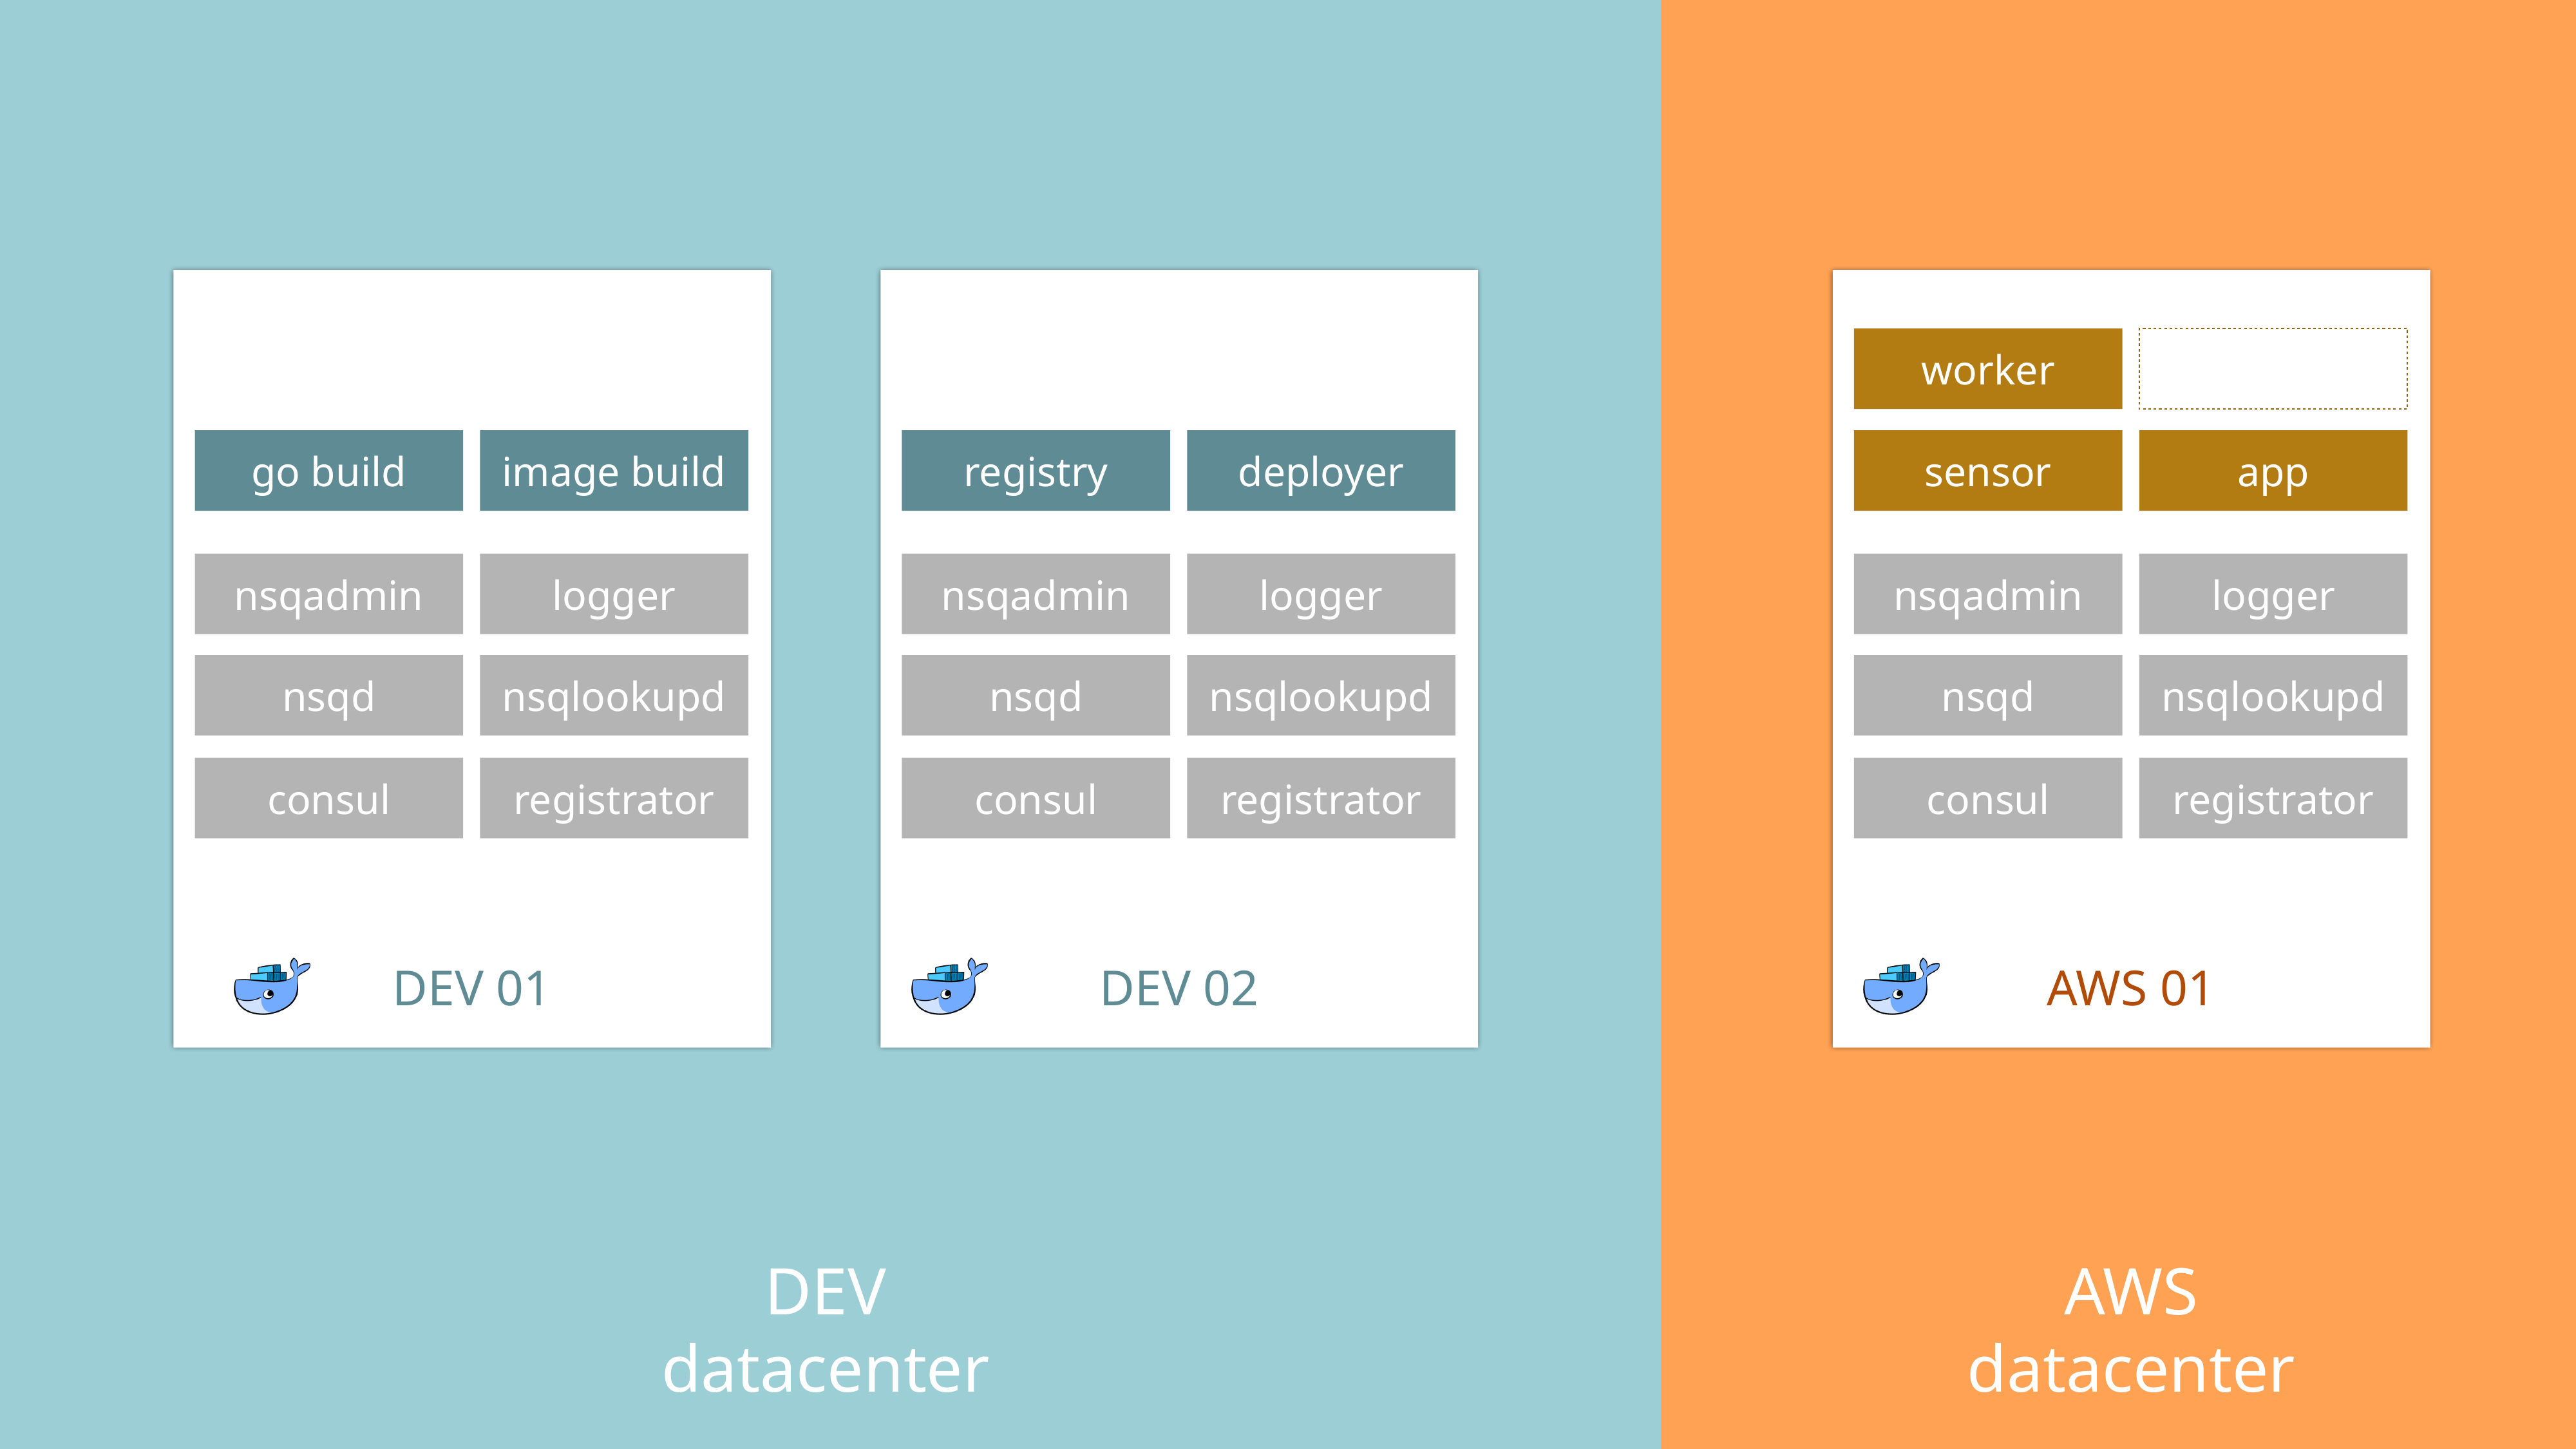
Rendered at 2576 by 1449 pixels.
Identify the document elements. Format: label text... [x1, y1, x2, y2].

text_box image build [480, 430, 749, 511]
text_box AWS 01 [2040, 949, 2224, 1023]
text_box AWS datacenter [1960, 1243, 2304, 1413]
text_box registrator [2139, 757, 2408, 838]
text_box app [2139, 430, 2408, 511]
text_box go build [194, 430, 464, 511]
text_box [173, 270, 772, 1048]
text_box nsqadmin [1853, 553, 2123, 634]
text_box nsqlookupd [2139, 655, 2408, 736]
text_box DEV datacenter [654, 1243, 998, 1413]
text_box logger [480, 553, 749, 634]
text_box [2139, 328, 2408, 410]
text_box [880, 270, 1479, 1048]
picture [234, 957, 310, 1015]
picture [1863, 957, 1940, 1015]
text_box logger [2139, 553, 2408, 634]
text_box DEV 02 [1092, 949, 1267, 1023]
text_box consul [1853, 757, 2123, 838]
text_box consul [194, 757, 464, 838]
text_box consul [902, 757, 1171, 838]
text_box nsqadmin [902, 553, 1171, 634]
text_box nsqadmin [194, 553, 464, 634]
text_box logger [1187, 553, 1455, 634]
text_box nsqd [1853, 655, 2123, 736]
text_box nsqd [902, 655, 1171, 736]
text_box [1832, 270, 2430, 1048]
picture [911, 957, 988, 1015]
text_box [1662, 0, 2576, 1449]
text_box deployer [1187, 430, 1455, 511]
text_box [0, 0, 1662, 1449]
text_box sensor [1853, 430, 2123, 511]
text_box registrator [480, 757, 749, 838]
text_box nsqlookupd [1187, 655, 1455, 736]
text_box worker [1853, 328, 2123, 410]
text_box nsqd [194, 655, 464, 736]
text_box registry [902, 430, 1171, 511]
text_box DEV 01 [385, 949, 560, 1023]
text_box nsqlookupd [480, 655, 749, 736]
text_box registrator [1187, 757, 1455, 838]
